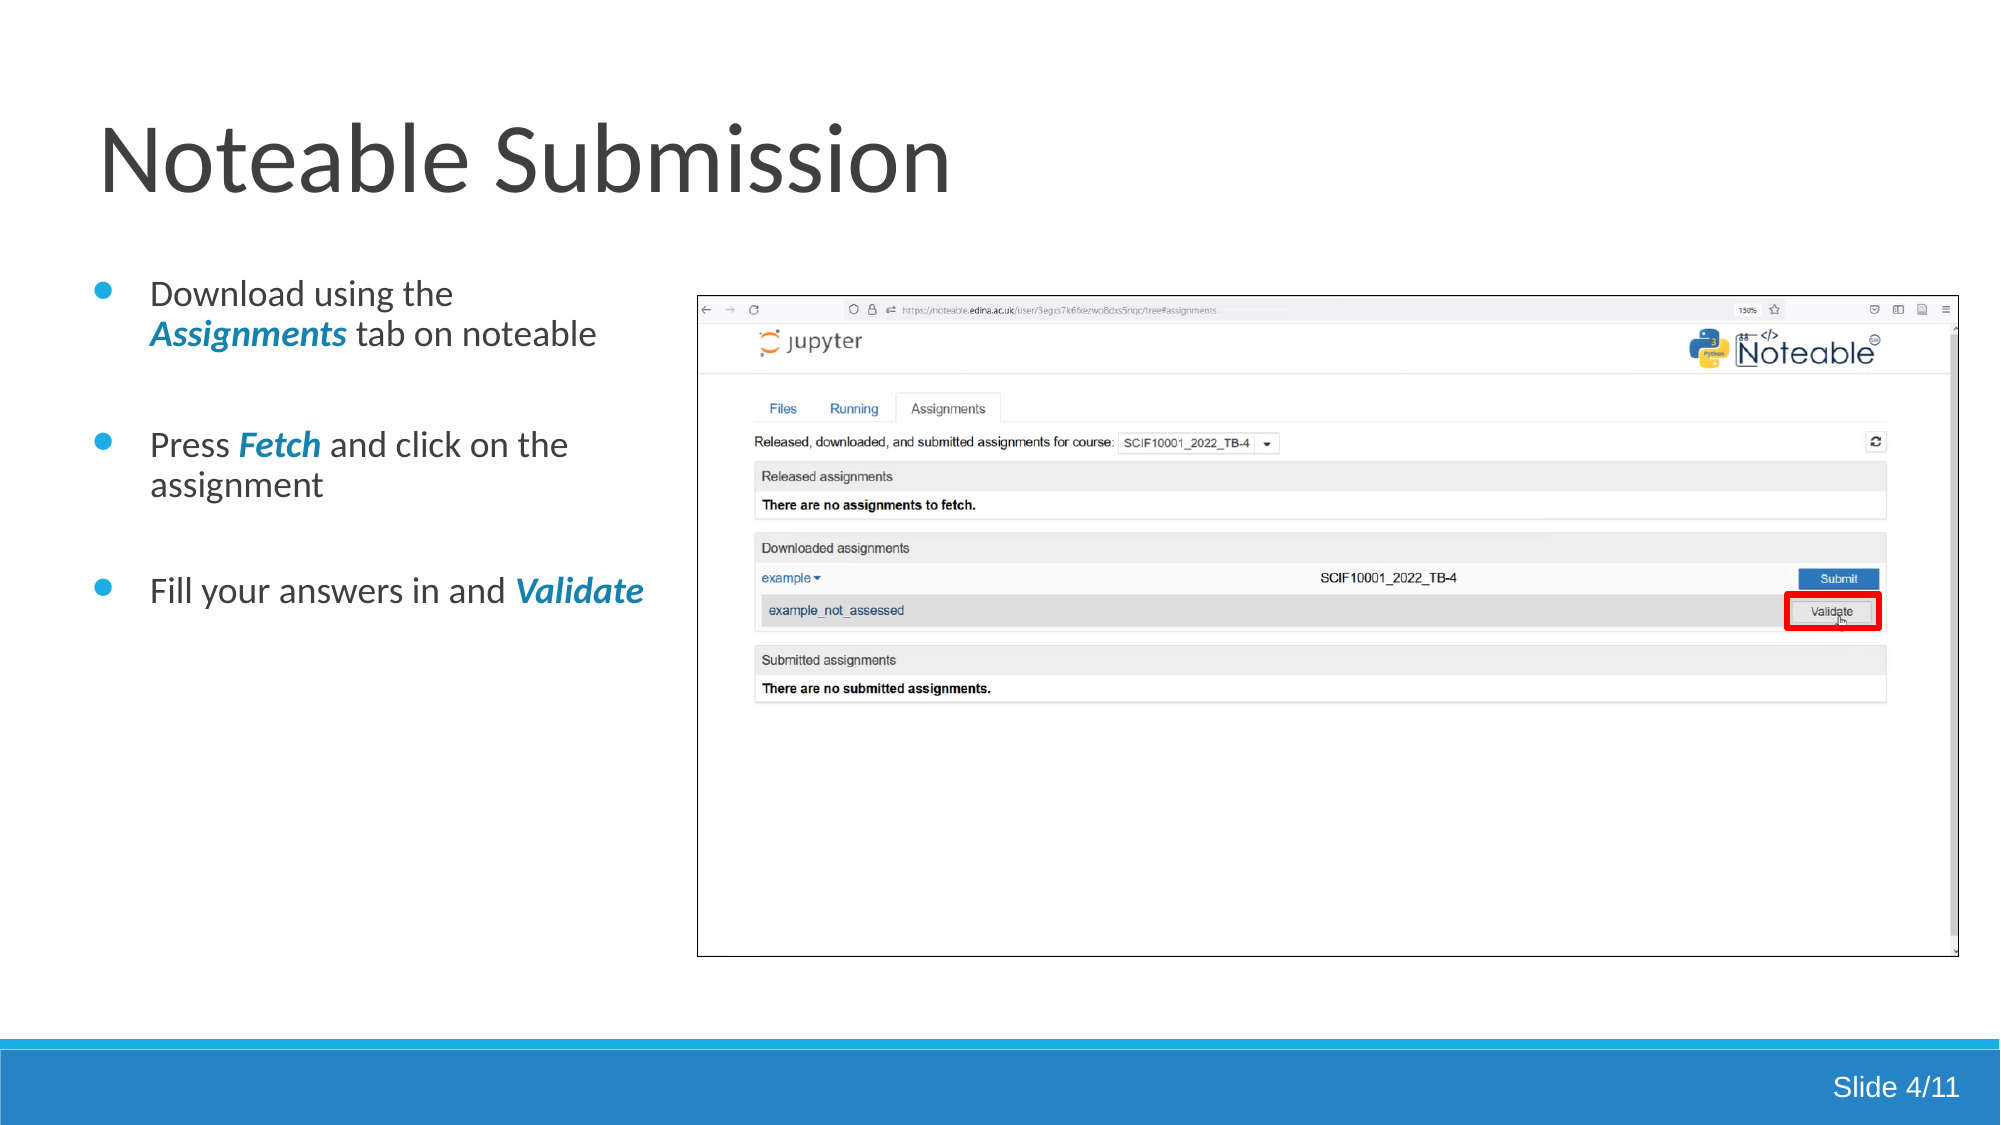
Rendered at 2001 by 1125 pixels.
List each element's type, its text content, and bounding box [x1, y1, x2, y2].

title Noteable Submission [83, 71, 1567, 221]
text_box Slide 4/11 [1817, 1053, 2000, 1125]
picture [697, 295, 1959, 957]
text_box [81, 252, 1941, 365]
text_box Download using the Assignments tab on noteable Press Fetch and click on the assignment Fill your answers in and Validate [75, 266, 657, 616]
